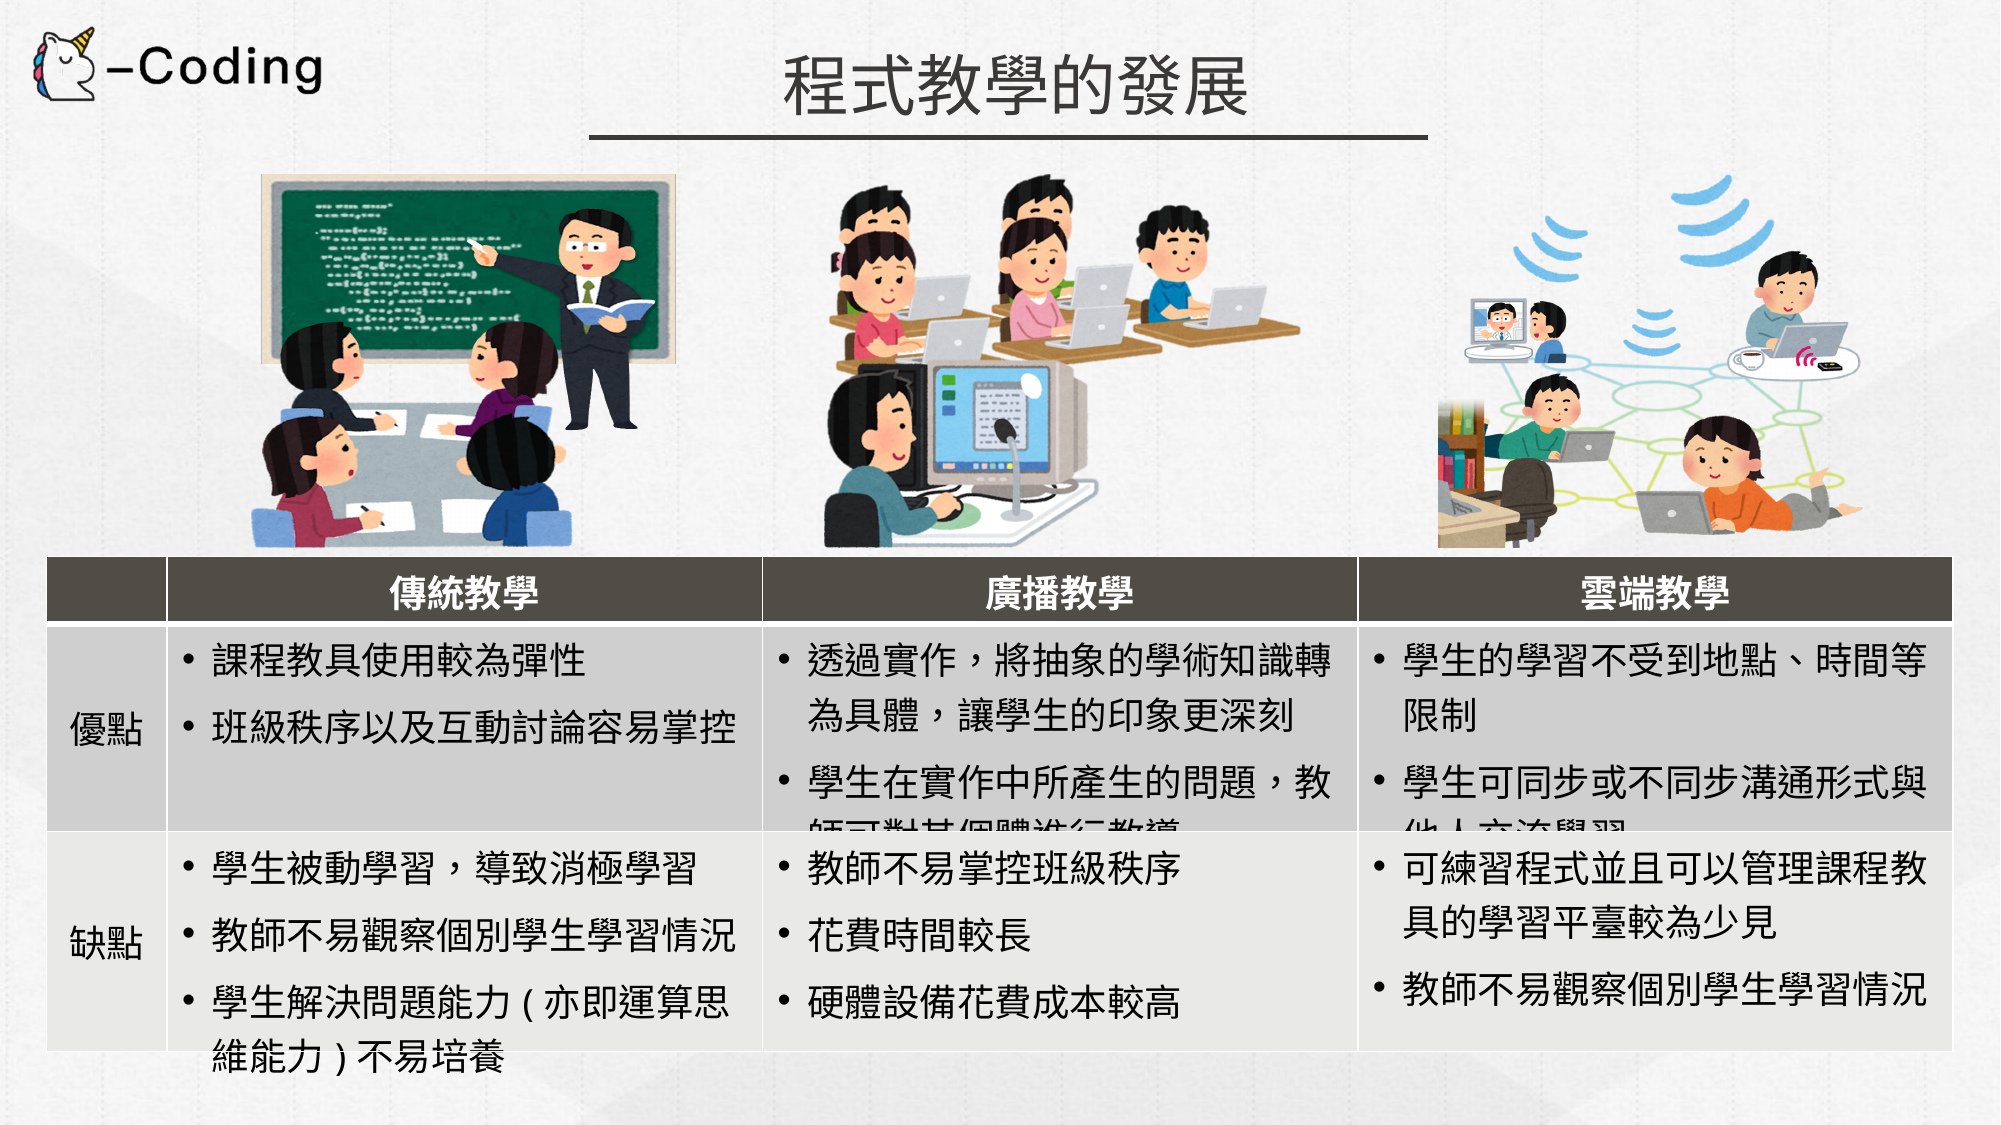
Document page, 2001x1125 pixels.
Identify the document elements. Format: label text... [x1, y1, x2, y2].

table_header 傳統教學 [168, 557, 762, 623]
table_cell 學生的學習不受到地點、時間等限制 學生可同步或不同步溝通形式與他人交流學習 [1359, 629, 1952, 870]
table_header [47, 557, 166, 623]
table_cell 可練習程式並且可以管理課程教具的學習平臺較為少見 教師不易觀察個別學生學習情況 [1359, 871, 1952, 1125]
table_cell 透過實作，將抽象的學術知識轉為具體，讓學生的印象更深刻 學生在實作中所產生的問題，教師可對其個體進行教導 [763, 629, 1357, 870]
table_cell 教師不易掌控班級秩序 花費時間較長 硬體設備花費成本較高 [763, 871, 1357, 1125]
picture [0, 0, 2000, 1125]
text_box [561, 36, 1472, 138]
table_cell 優點 [47, 629, 166, 870]
table_cell 課程教具使用較為彈性 班級秩序以及互動討論容易掌控 [168, 629, 762, 870]
table_cell 缺點 [47, 871, 166, 1125]
table_cell 學生被動學習，導致消極學習 教師不易觀察個別學生學習情況 學生解決問題能力(亦即運算思維能力)不易培養 [168, 871, 762, 1125]
table_header 廣播教學 [763, 557, 1357, 623]
table_header 雲端教學 [1359, 557, 1952, 623]
